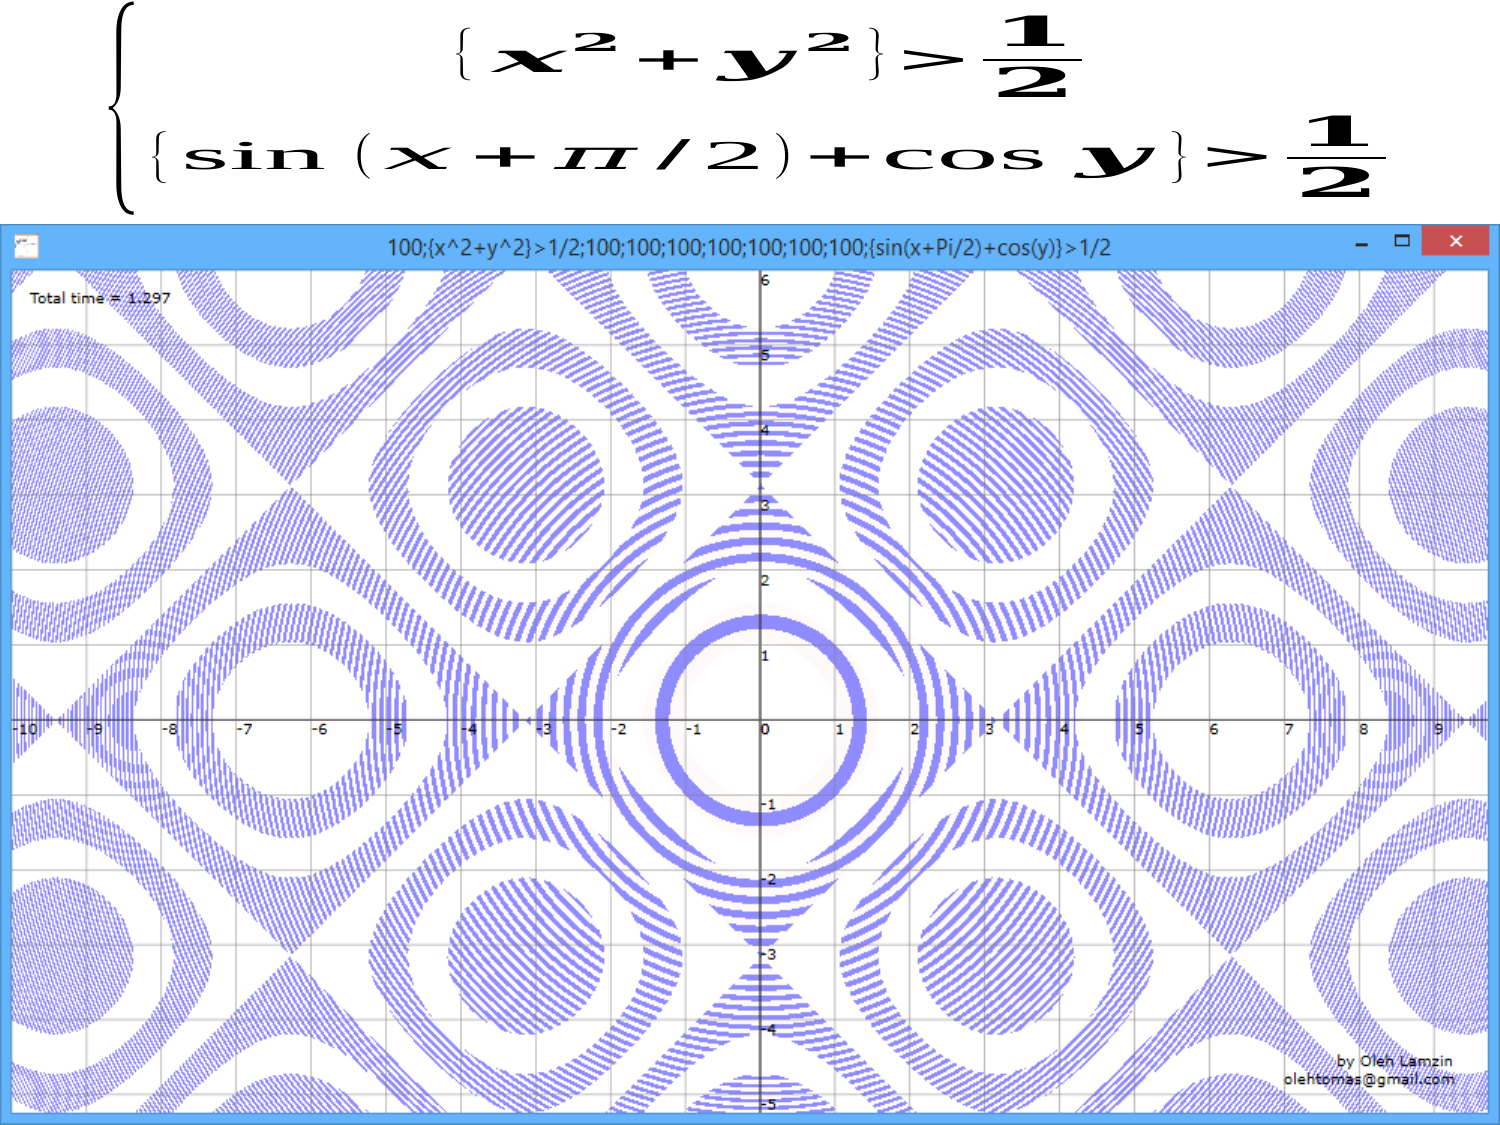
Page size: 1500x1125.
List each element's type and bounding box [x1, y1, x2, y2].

picture [0, 224, 1500, 1125]
